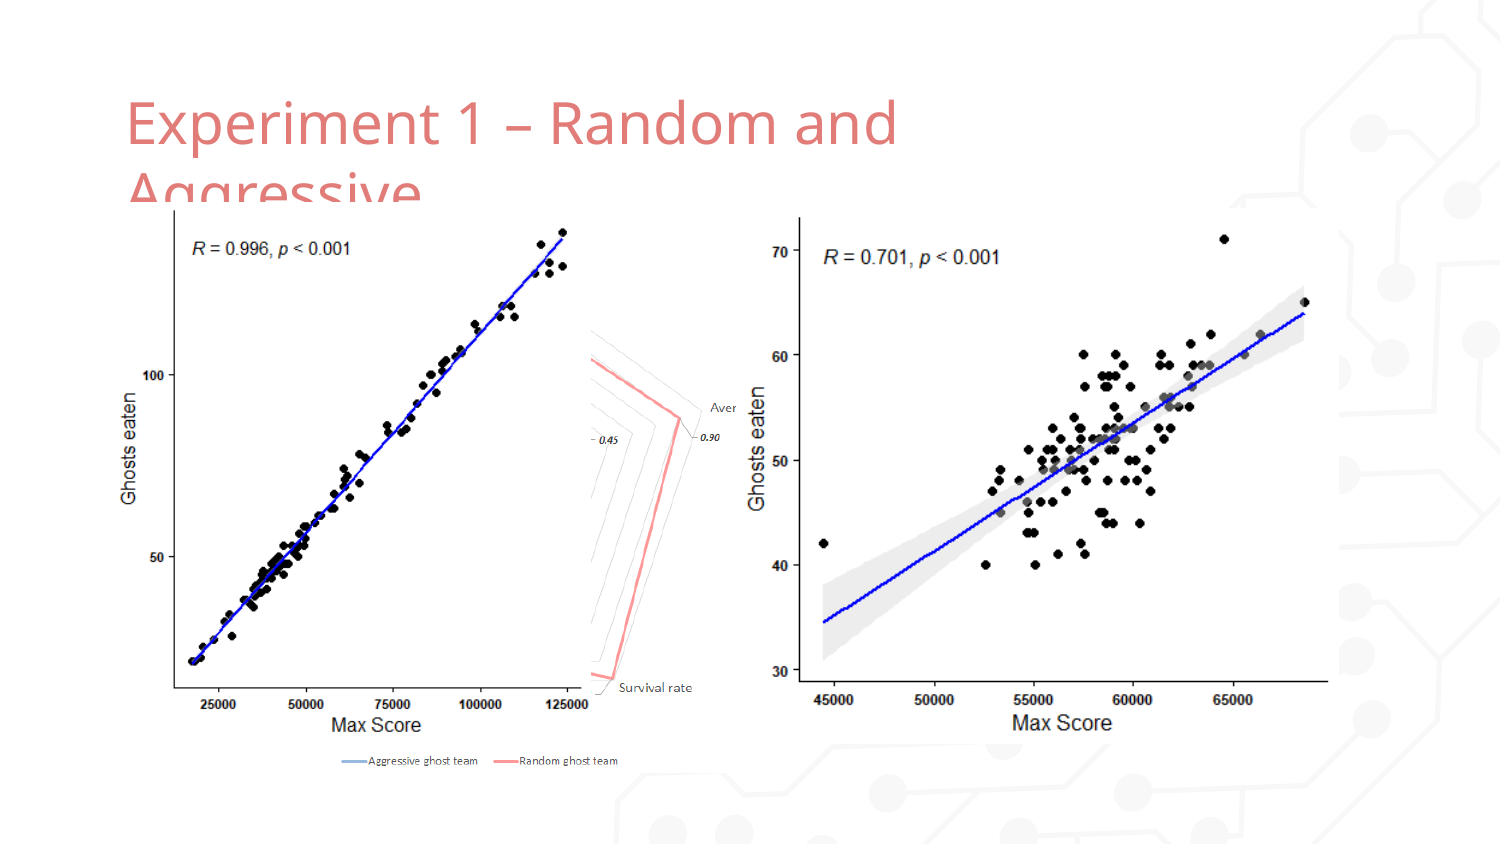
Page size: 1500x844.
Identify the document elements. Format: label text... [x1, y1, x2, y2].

picture [110, 202, 1339, 773]
title Experiment 1 – Random and Aggressive. [110, 71, 1099, 166]
